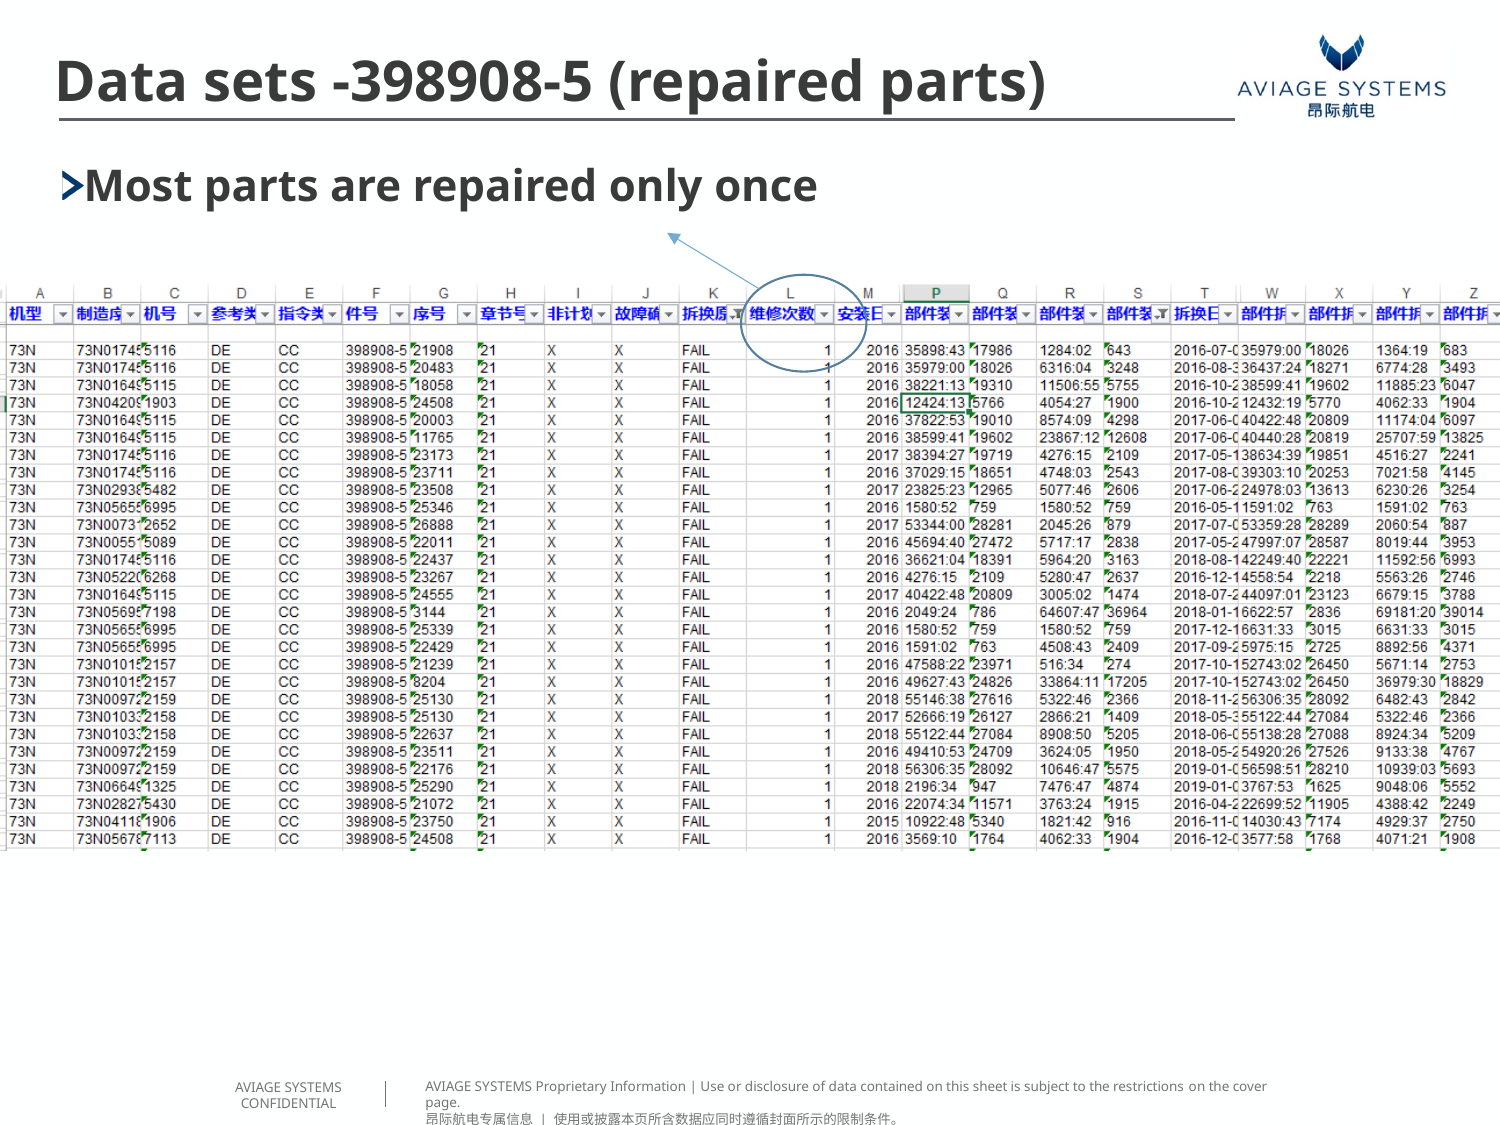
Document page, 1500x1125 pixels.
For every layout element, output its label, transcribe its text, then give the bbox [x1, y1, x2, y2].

picture [1236, 34, 1450, 120]
list Most parts are repaired only once [40, 156, 950, 233]
title Data sets -398908-5 (repaired parts) [40, 43, 1195, 122]
picture [54, 169, 84, 200]
picture [0, 274, 1500, 851]
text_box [667, 232, 760, 289]
